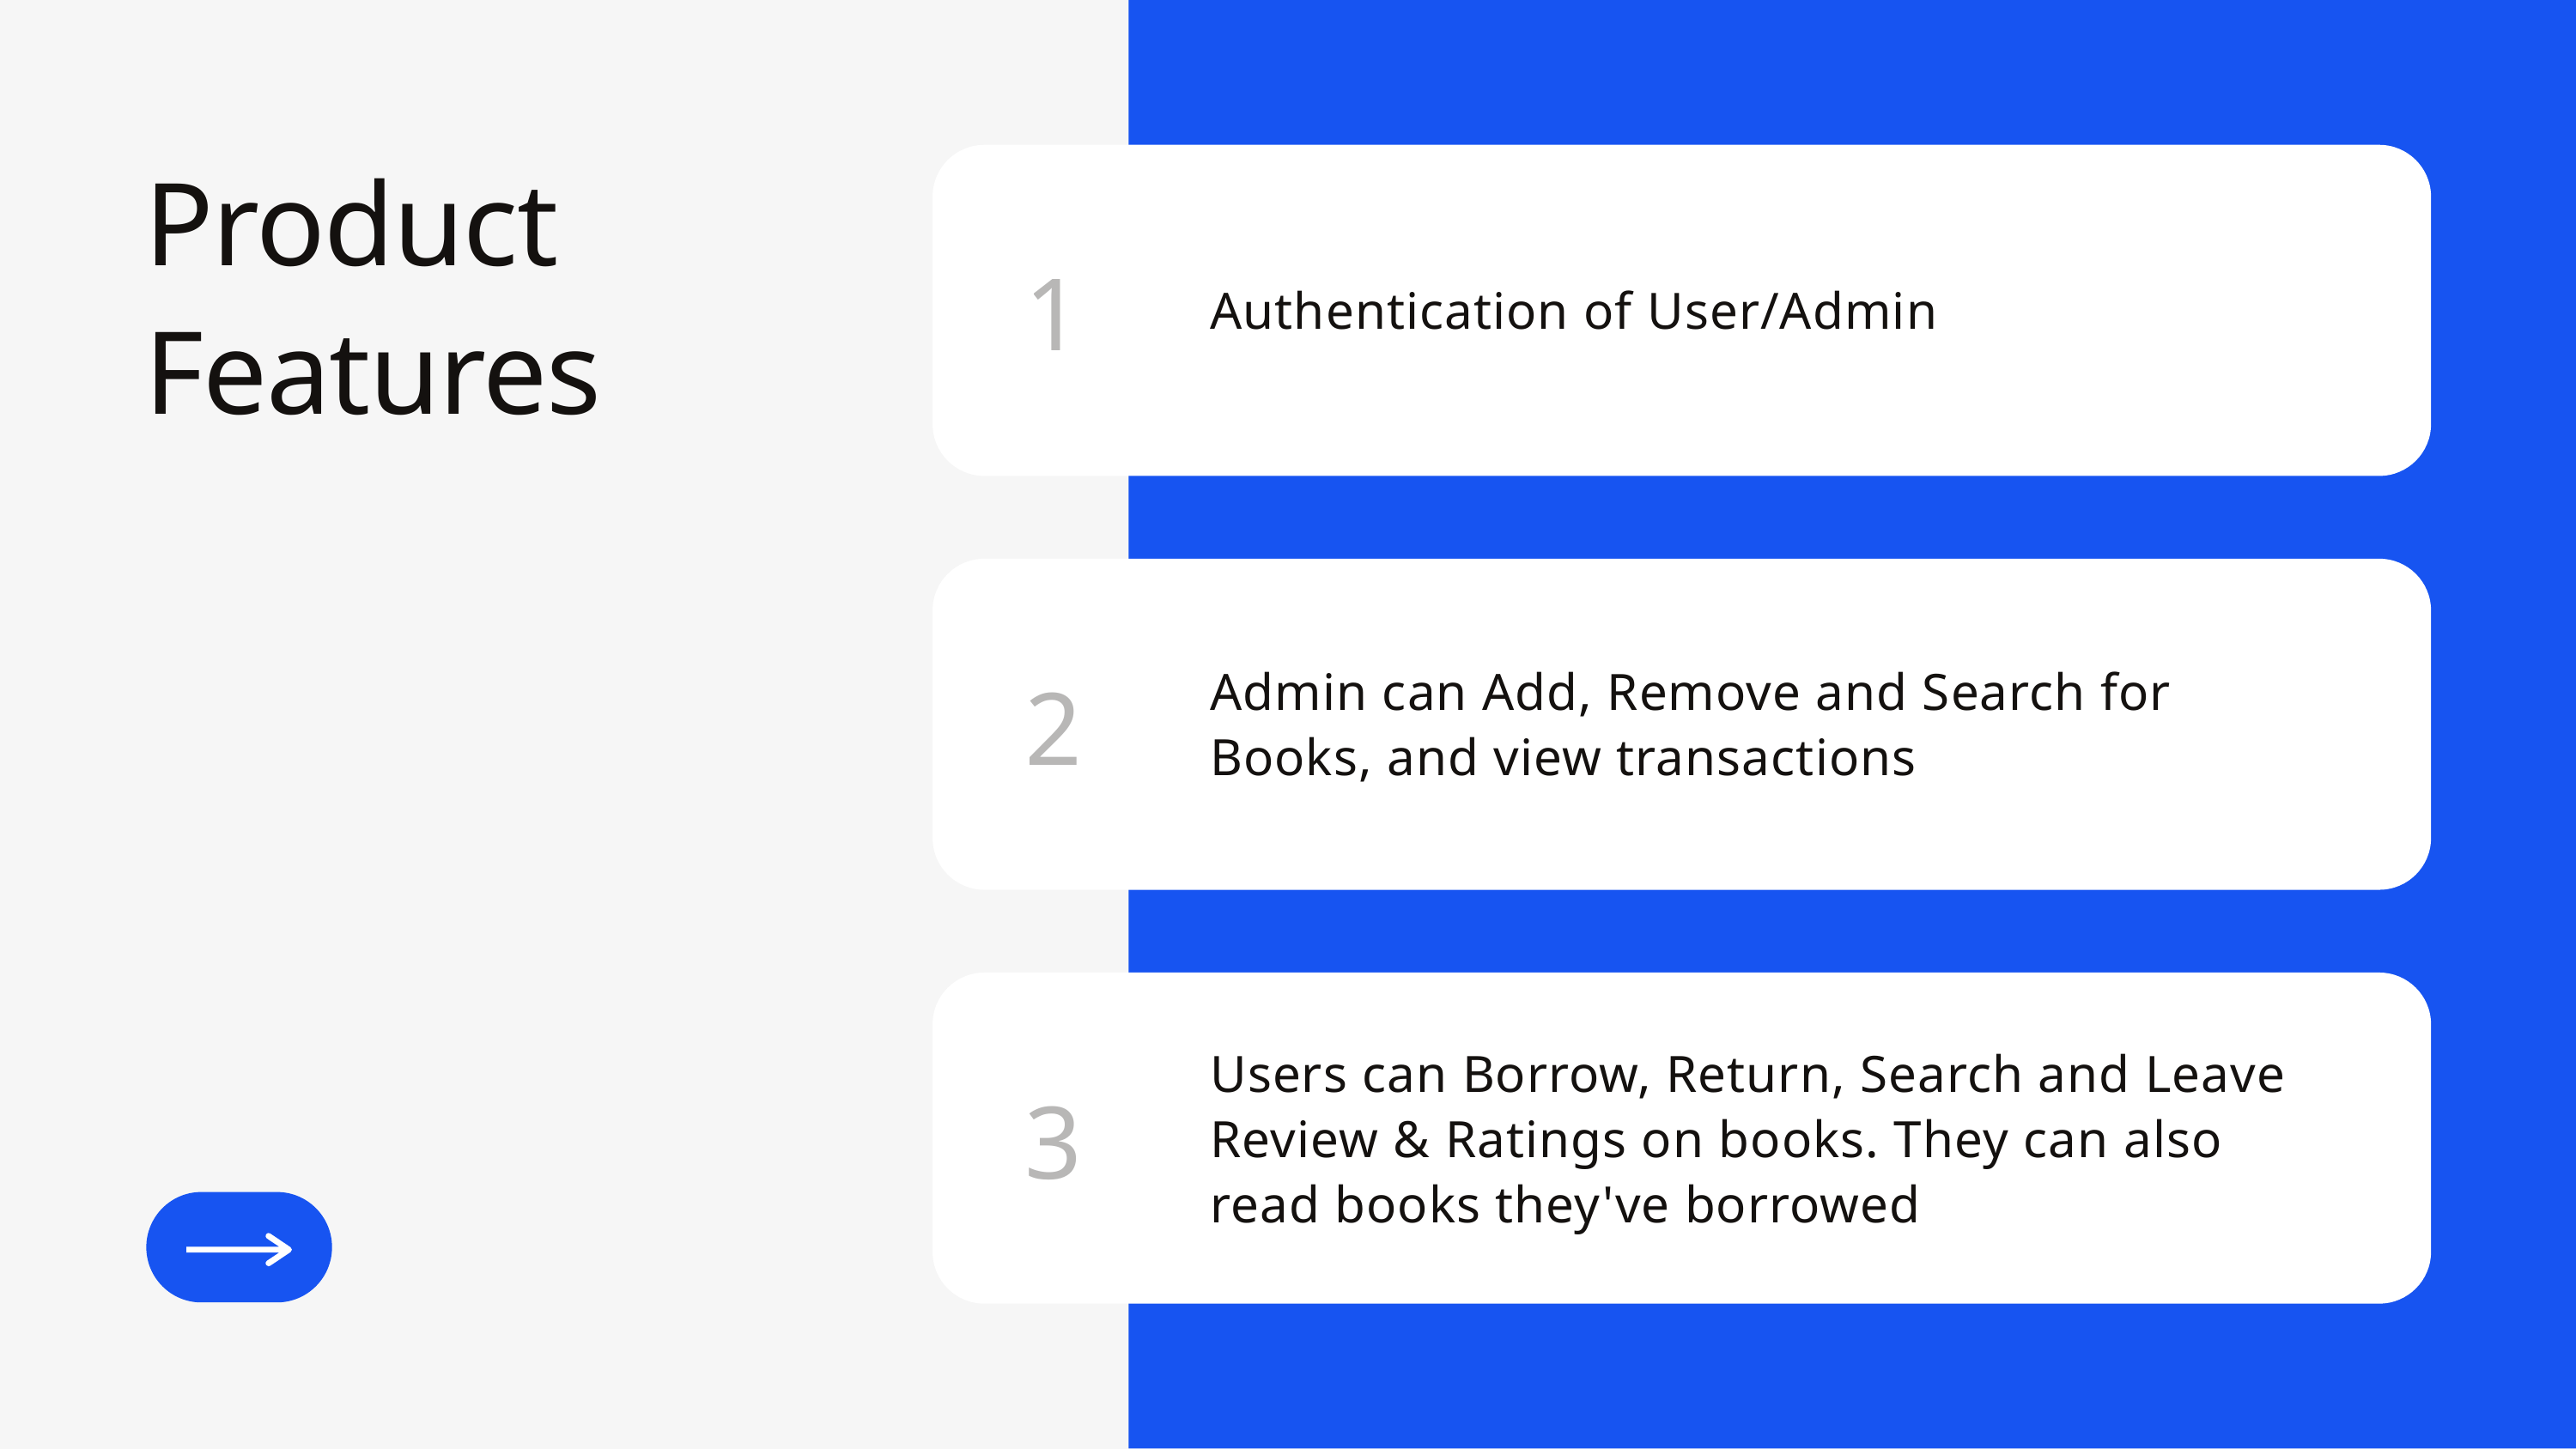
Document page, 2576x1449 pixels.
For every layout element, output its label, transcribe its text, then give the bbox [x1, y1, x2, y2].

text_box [932, 144, 2432, 476]
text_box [932, 972, 2432, 1304]
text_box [932, 558, 2432, 890]
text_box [144, 1190, 334, 1304]
text_box [1128, 0, 2576, 1449]
text_box Product Features [144, 139, 876, 438]
